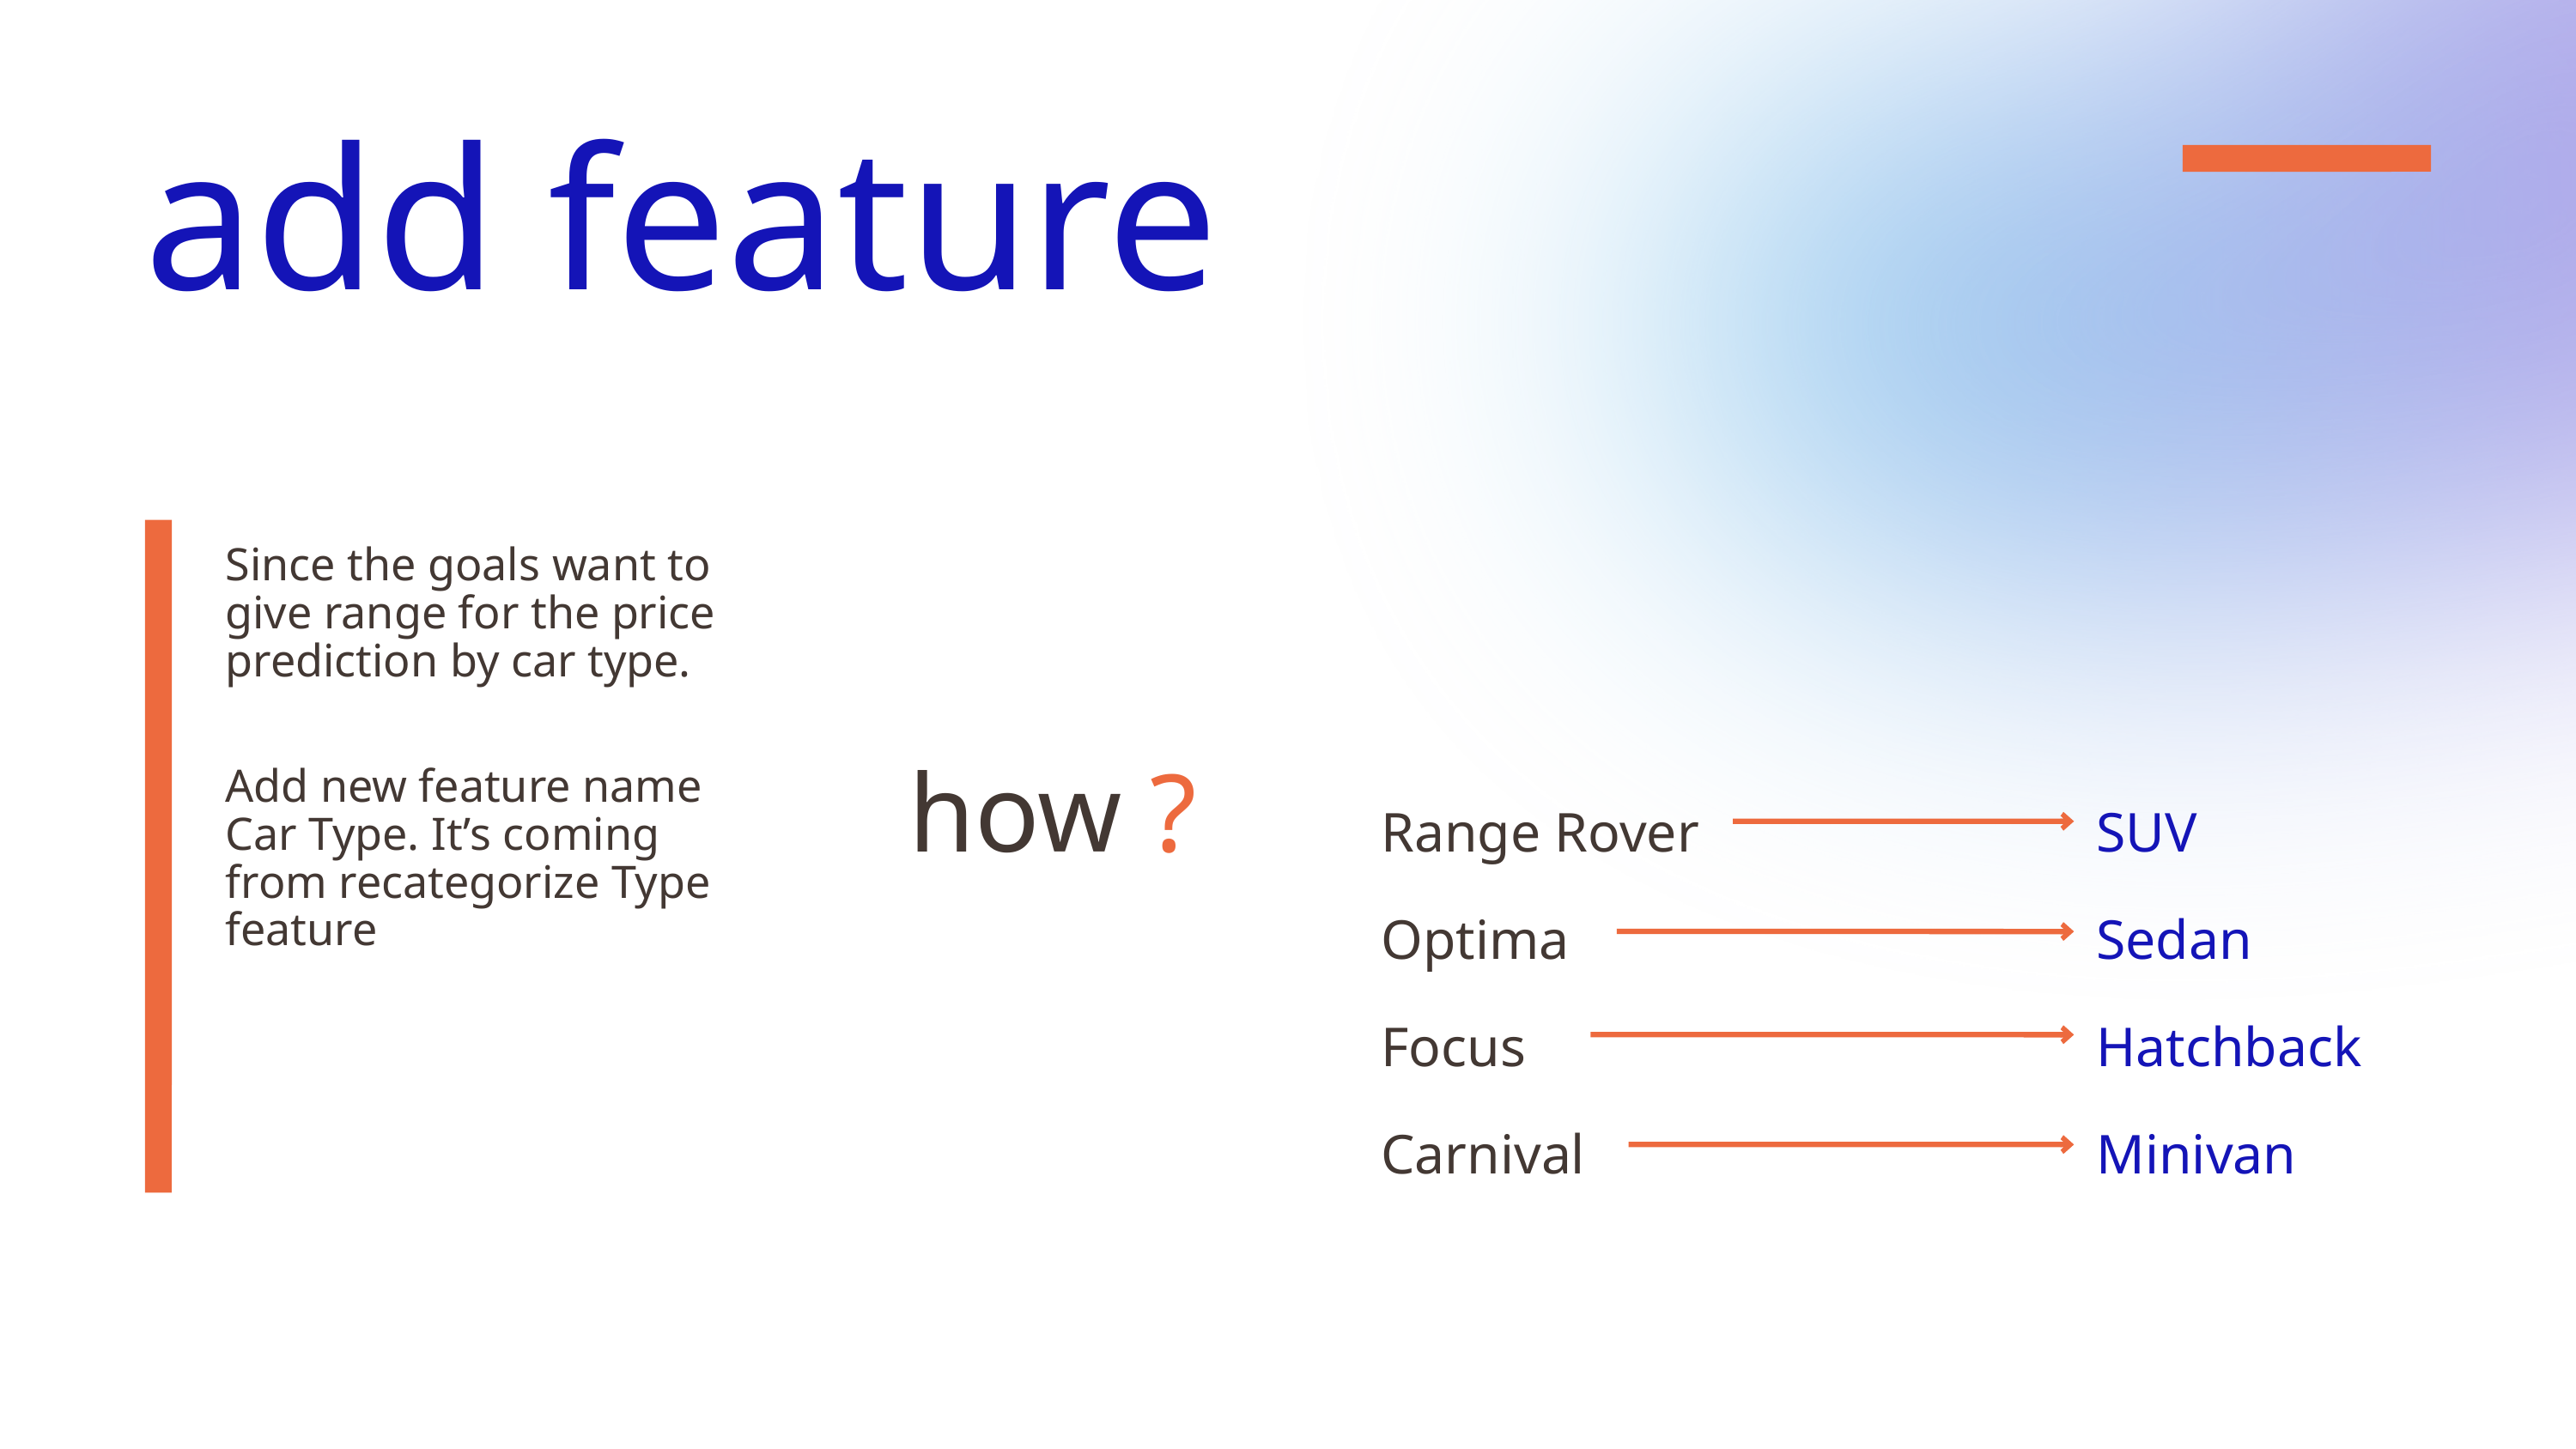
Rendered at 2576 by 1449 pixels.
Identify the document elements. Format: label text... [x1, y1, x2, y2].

text_box how ? [908, 658, 1208, 874]
text_box SUV Sedan Hatchback Minivan [2096, 755, 2382, 1185]
text_box Since the goals want to give range for the price prediction by car type. [225, 542, 736, 686]
text_box add feature [144, 154, 1262, 330]
text_box [1616, 925, 2075, 938]
text_box [1261, 0, 2576, 1021]
text_box Add new feature name Car Type. It’s coming from recategorize Type feature [225, 763, 736, 955]
text_box Range Rover Optima Focus Carnival [1381, 755, 1703, 1185]
